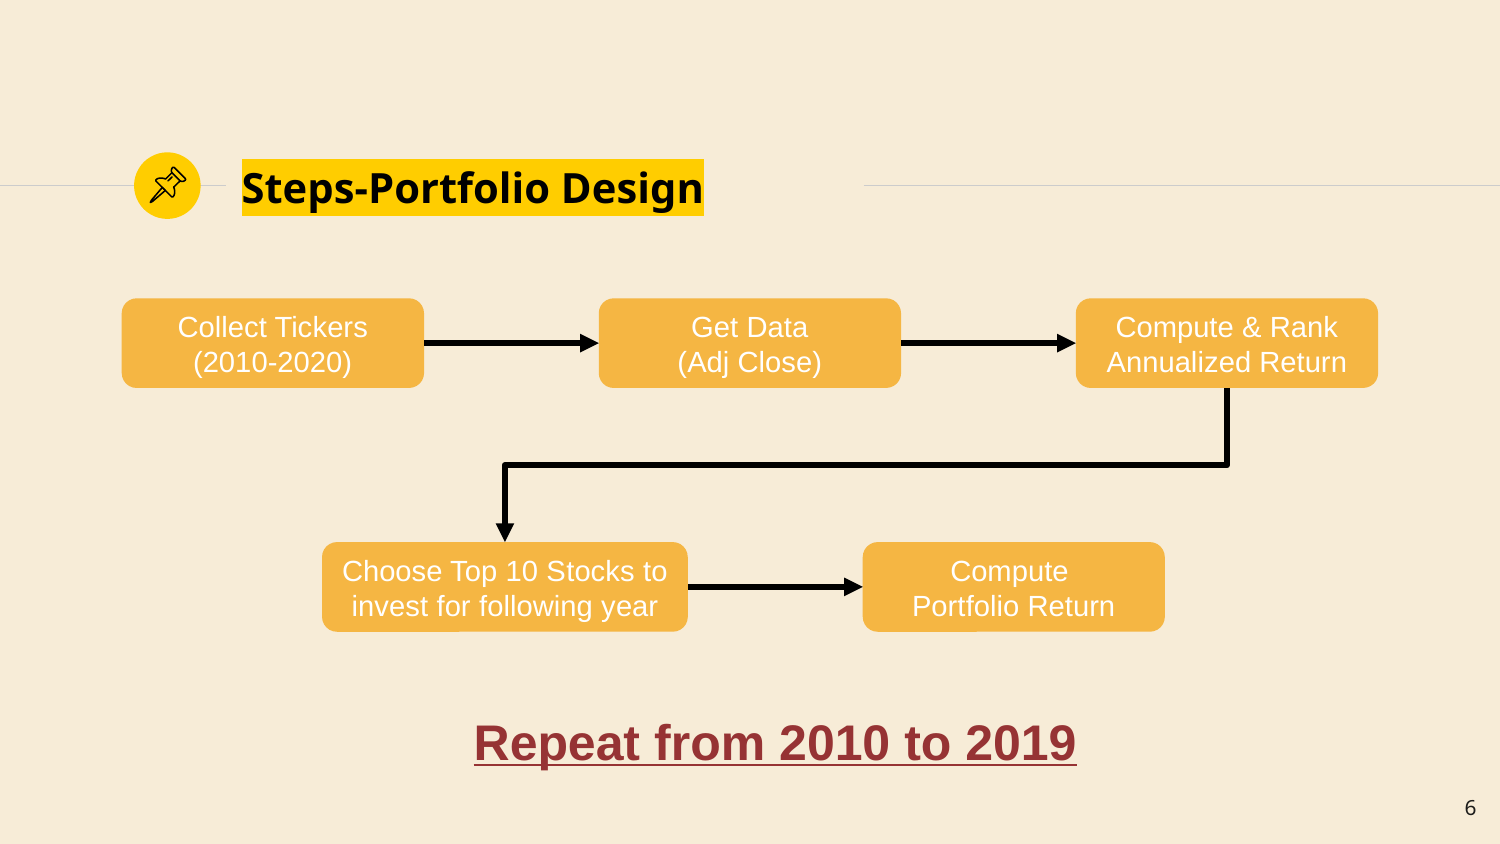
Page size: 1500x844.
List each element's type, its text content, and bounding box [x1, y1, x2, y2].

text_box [150, 166, 186, 203]
title Steps-Portfolio Design [226, 151, 783, 223]
text_box Collect Tickers (2010-2020) [119, 296, 427, 391]
slide_number 6 [1401, 779, 1492, 844]
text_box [788, 103, 944, 827]
text_box Compute & Rank Annualized Return [1073, 296, 1381, 391]
text_box Compute Portfolio Return [948, 539, 1167, 634]
text_box Get Data (Adj Close) [596, 296, 783, 391]
text_box Repeat from 2010 to 2019 [948, 703, 1094, 779]
text_box Choose Top 10 Stocks to invest for following year [319, 539, 690, 634]
text_box Repeat from 2010 to 2019 [456, 703, 783, 779]
